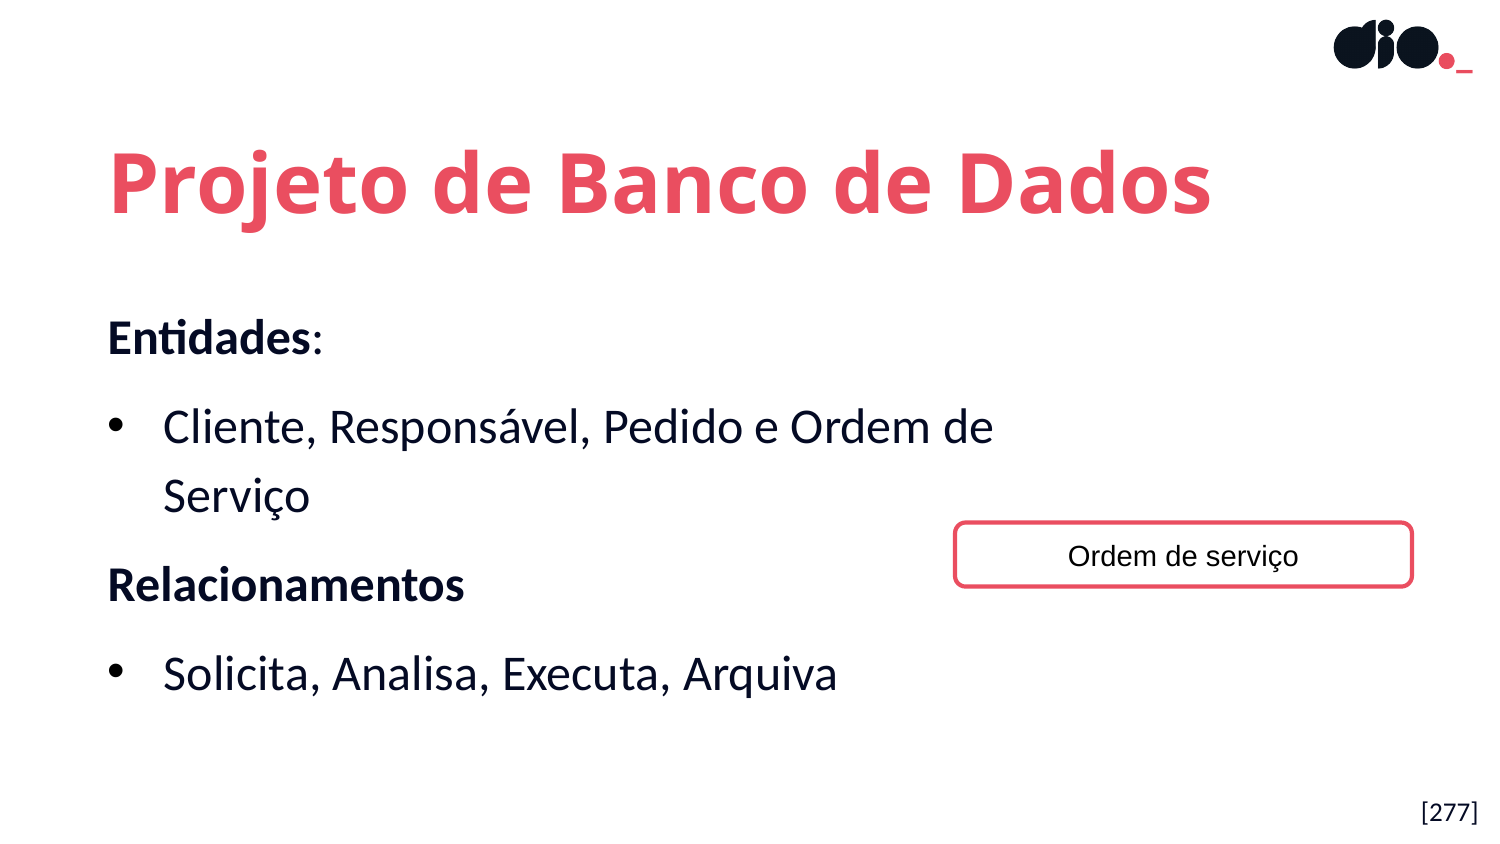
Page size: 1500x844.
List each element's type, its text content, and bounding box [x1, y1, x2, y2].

slide_number [277] [1403, 779, 1494, 844]
text_box Projeto de Banco de Dados [92, 104, 1408, 243]
picture [1333, 19, 1473, 74]
text_box Ordem de serviço [952, 520, 1415, 589]
text_box Entidades: Cliente, Responsável, Pedido e Ordem de Serviço Relacionamentos Solicita, Analisa, Executa, Arquiva [92, 242, 1068, 755]
